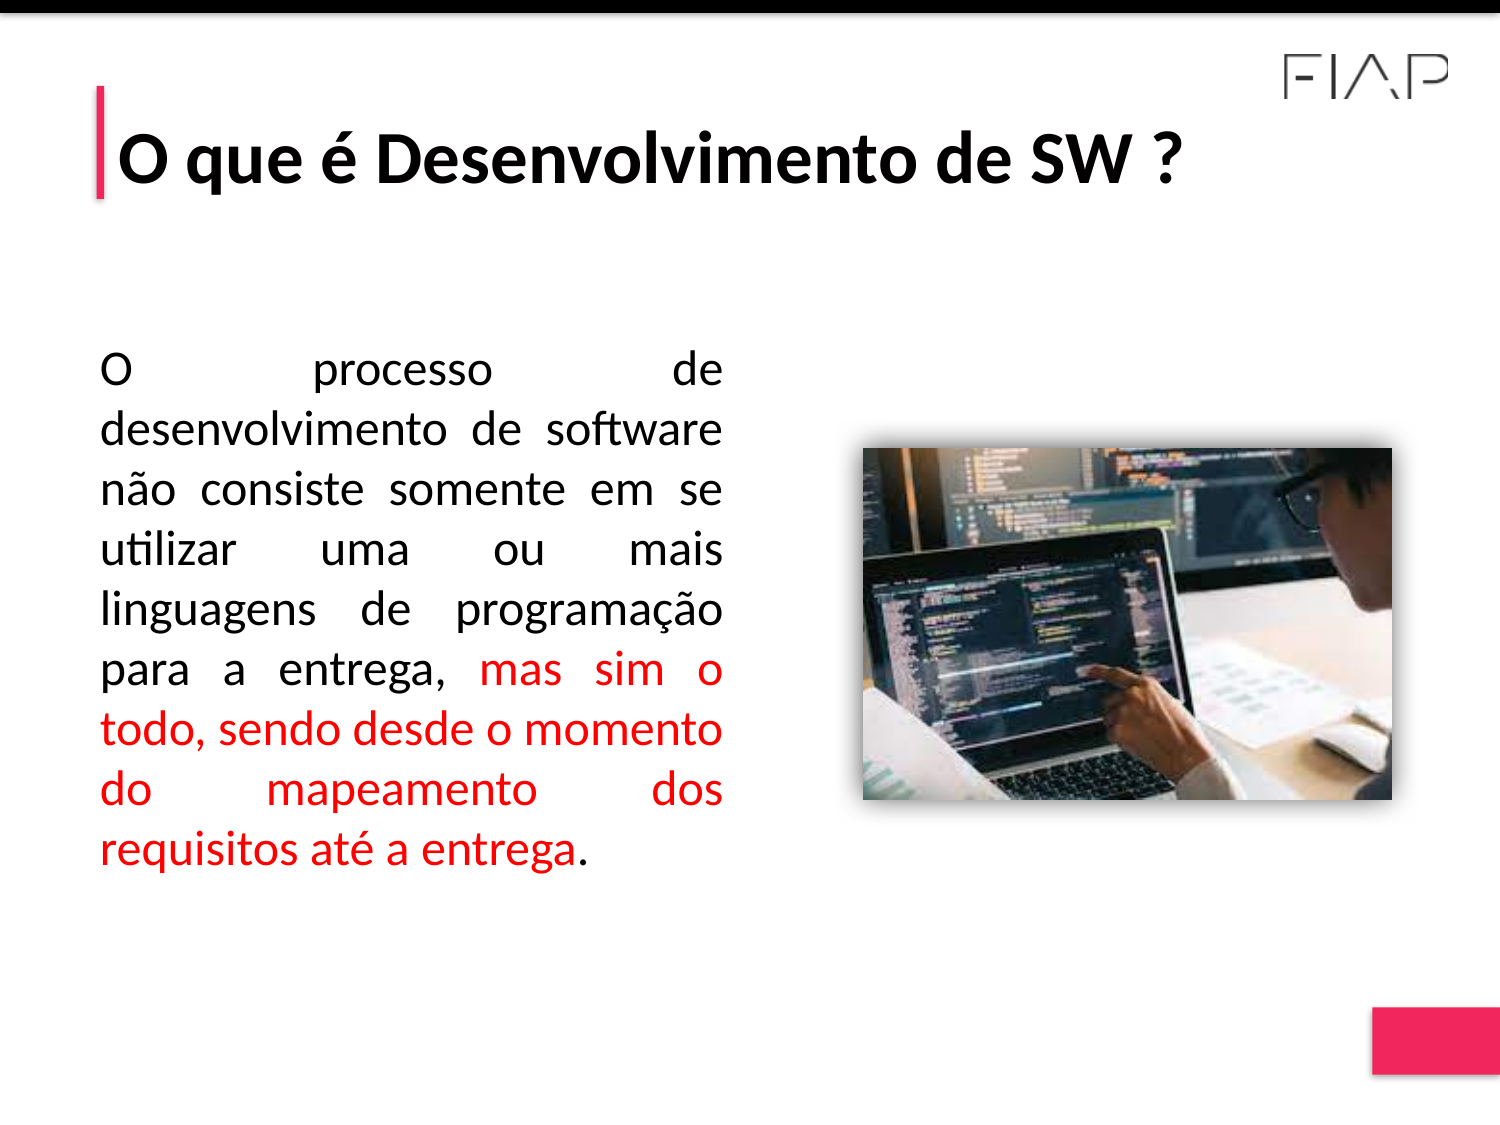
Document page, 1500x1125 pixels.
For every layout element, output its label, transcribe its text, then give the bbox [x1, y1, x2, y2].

text_box O processo de desenvolvimento de software não consiste somente em se utilizar uma ou mais linguagens de programação para a entrega, mas sim o todo, sendo desde o momento do mapeamento dos requisitos até a entrega. [85, 328, 739, 883]
text_box [1372, 1007, 1500, 1075]
picture [1283, 53, 1449, 99]
text_box [96, 85, 105, 200]
picture [863, 447, 1392, 800]
text_box [0, 0, 1500, 14]
text_box O que é Desenvolvimento de SW ? [103, 100, 1201, 206]
